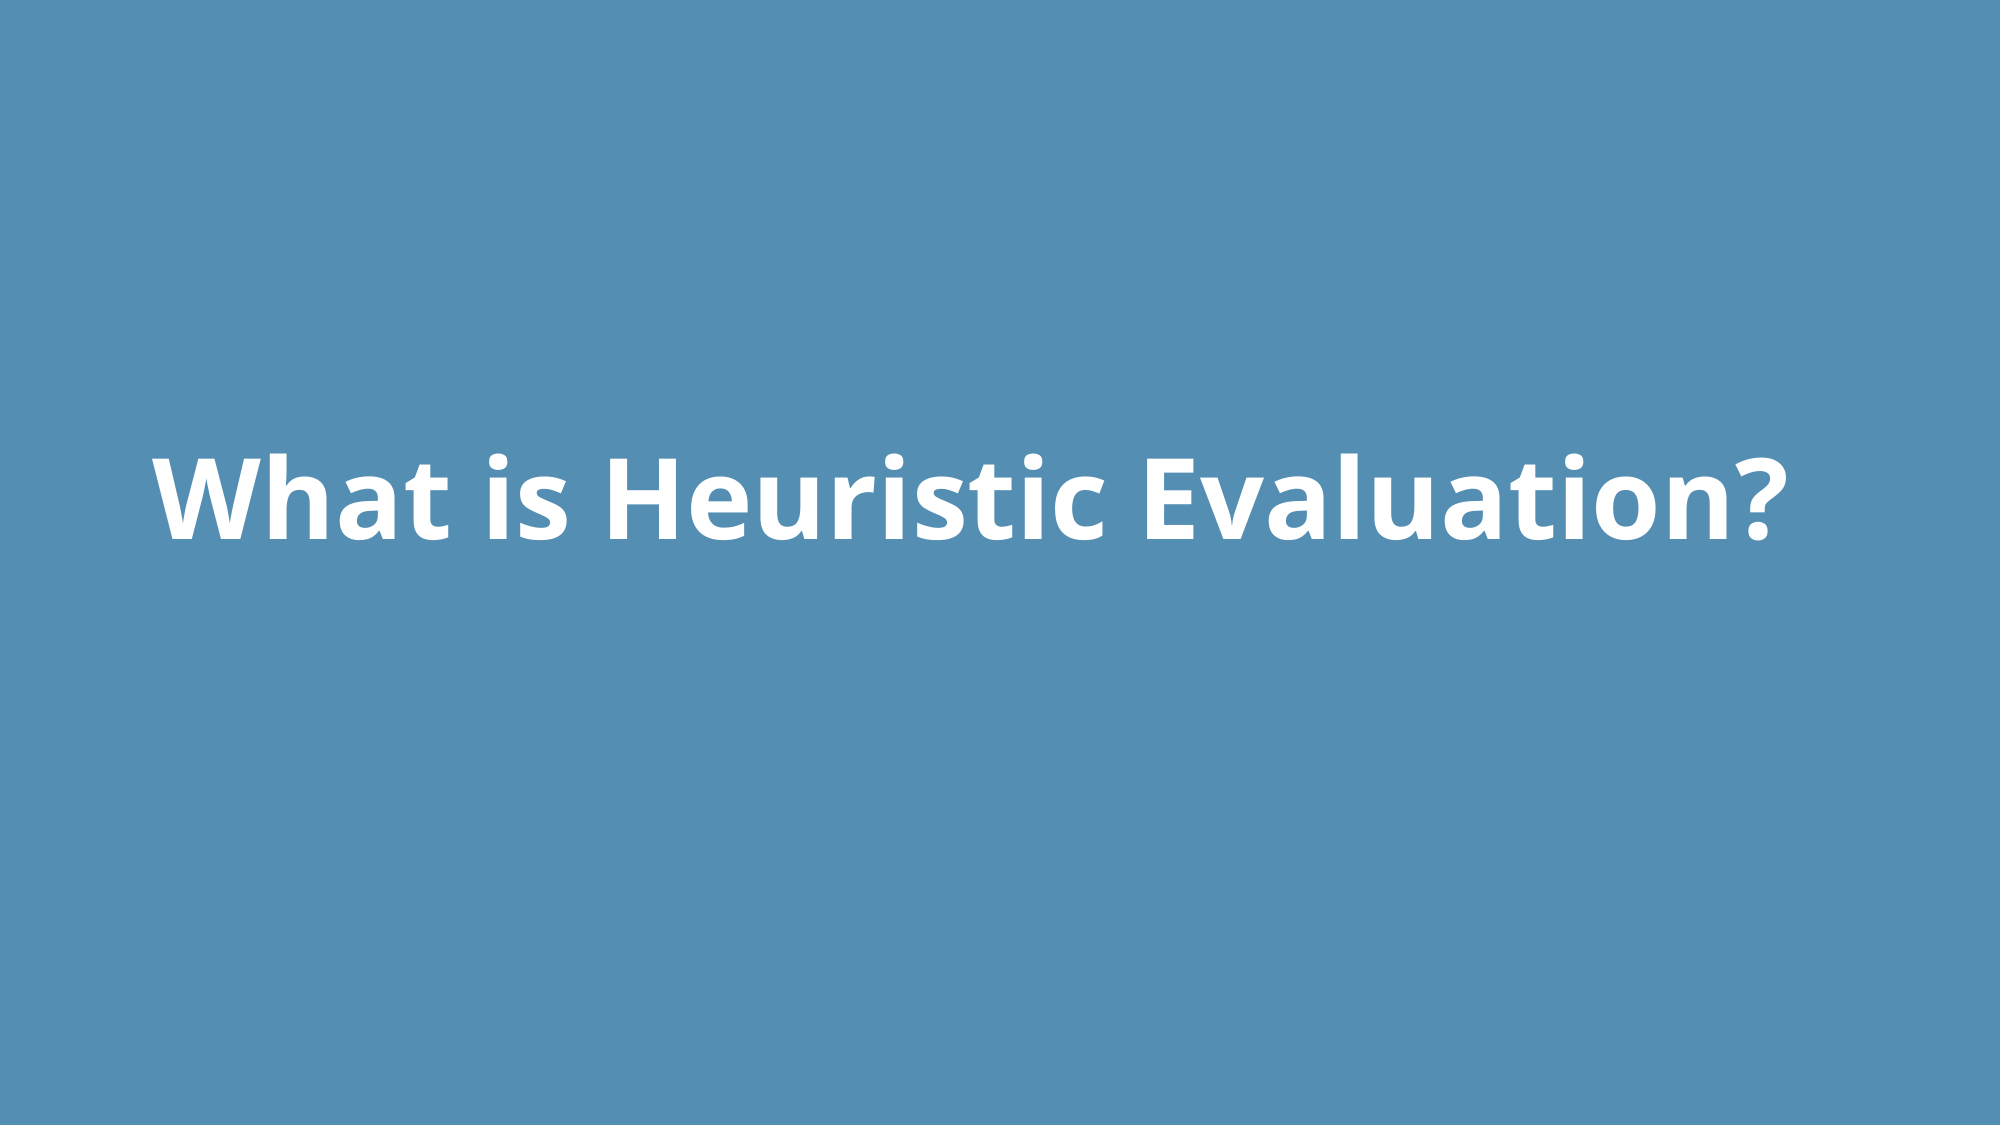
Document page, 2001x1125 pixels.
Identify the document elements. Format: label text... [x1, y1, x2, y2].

title What is Heuristic Evaluation? [137, 433, 1863, 573]
